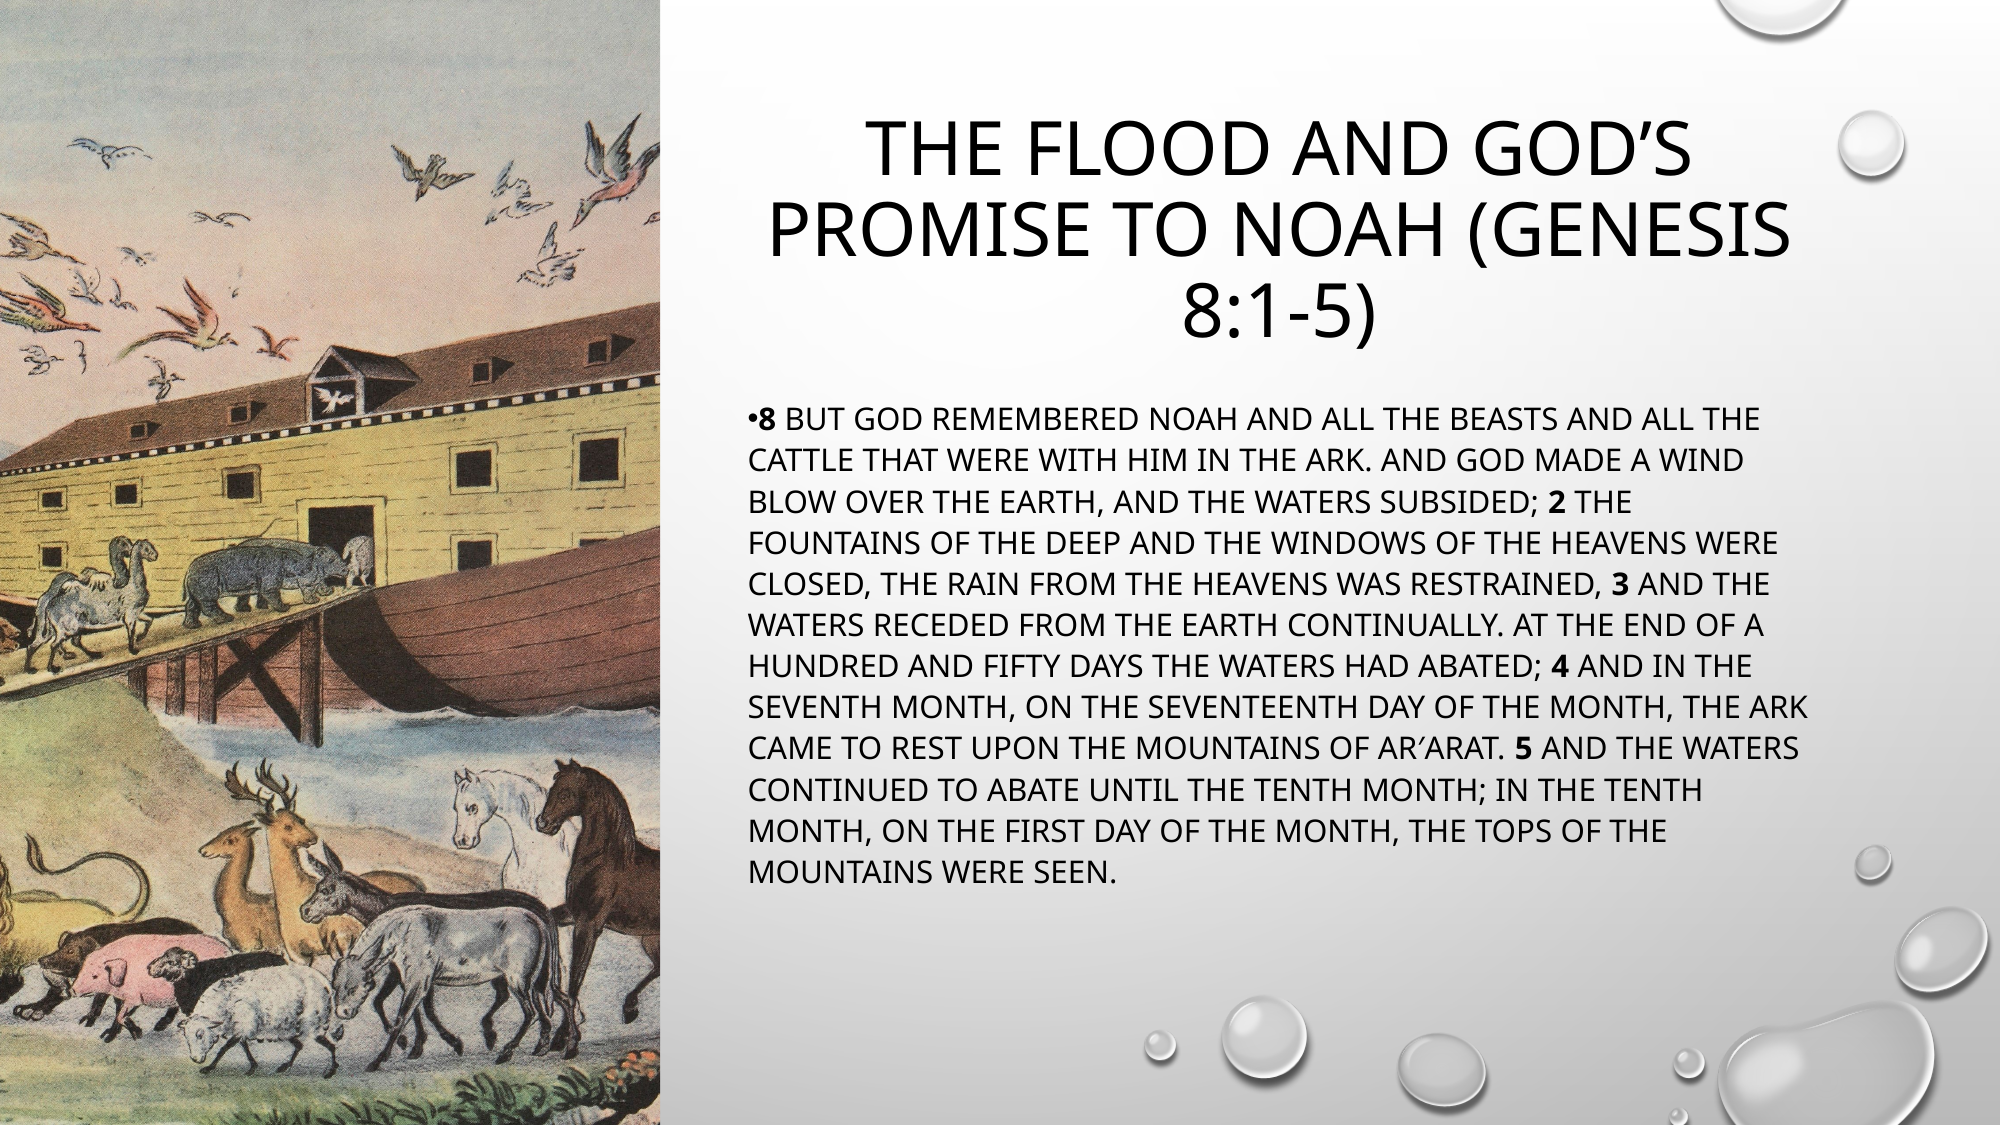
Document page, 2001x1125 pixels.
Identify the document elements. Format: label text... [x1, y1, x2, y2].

text_box The Flood and God’s promise to Noah (Genesis 8:1-5) [732, 101, 1827, 364]
picture [0, 0, 2000, 1125]
text_box 8 But God remembered Noah and all the beasts and all the cattle that were with him in the ark. And God made a wind blow over the earth, and the waters subsided; 2 the fountains of the deep and the windows of the heavens were closed, the rain from the heavens was restrained, 3 and the waters receded from the earth continually. At the end of a hundred and fifty days the waters had abated; 4 and in the seventh month, on the seventeenth day of the month, the ark came to rest upon the mountains of Ar′arat. 5 And the waters continued to abate until the tenth month; in the tenth month, on the first day of the month, the tops of the mountains were seen. [732, 388, 1827, 950]
